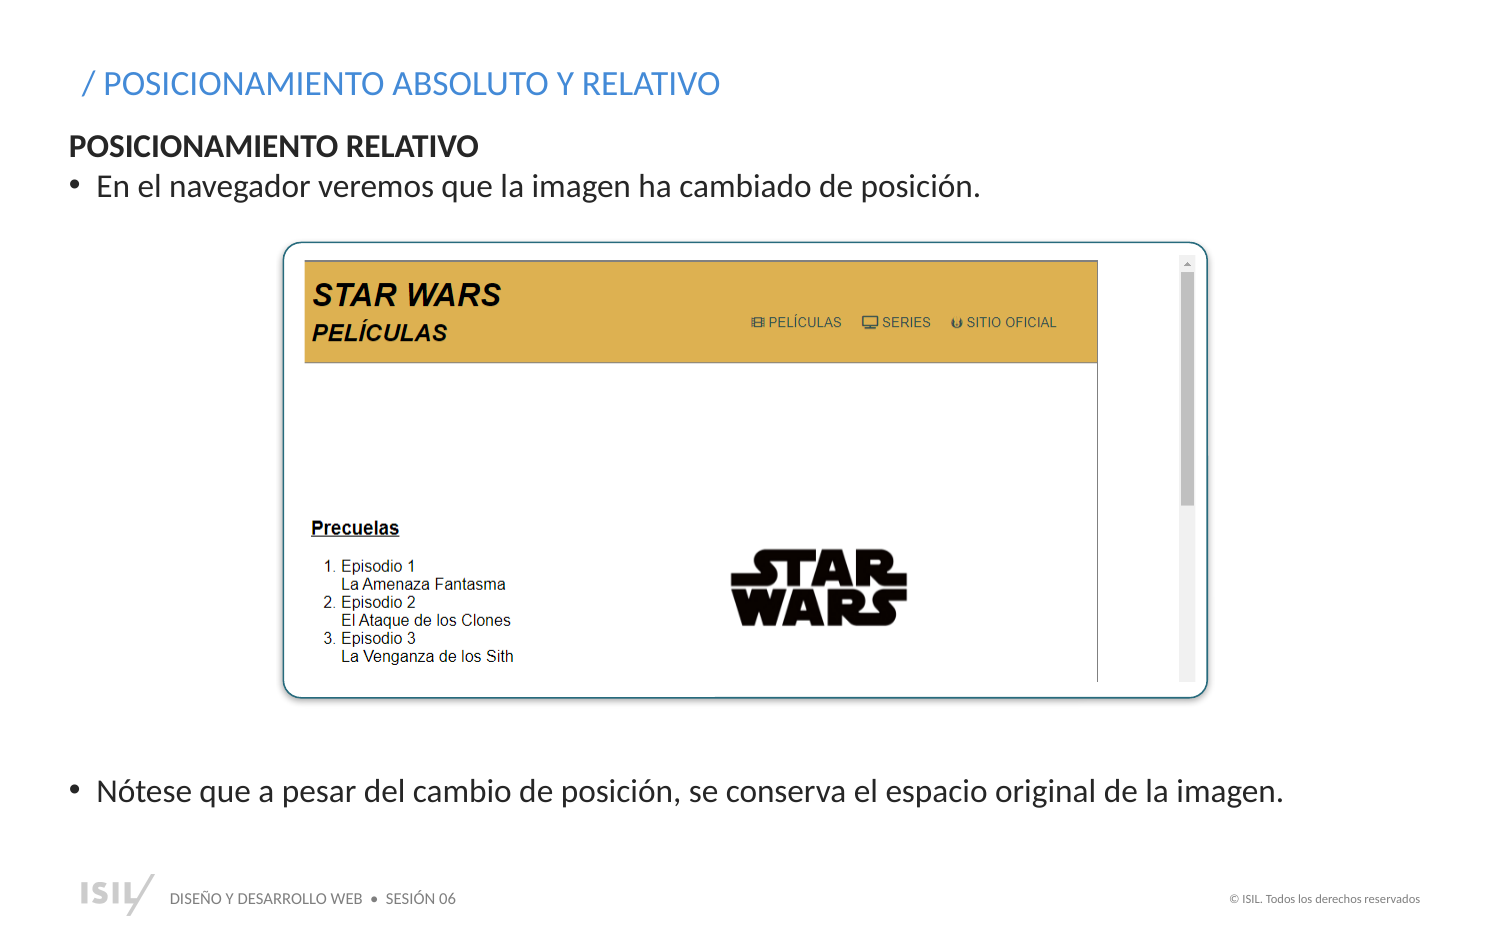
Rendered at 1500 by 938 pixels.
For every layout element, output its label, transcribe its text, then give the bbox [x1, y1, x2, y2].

text_box POSICIONAMIENTO RELATIVO En el navegador veremos que la imagen ha cambiado de posición. [66, 124, 1133, 205]
text_box / POSICIONAMIENTO ABSOLUTO Y RELATIVO [66, 52, 1249, 111]
text_box Nótese que a pesar del cambio de posición, se conserva el espacio original de la imagen. [66, 768, 1390, 809]
text_box [283, 242, 1208, 698]
picture [304, 255, 1196, 682]
